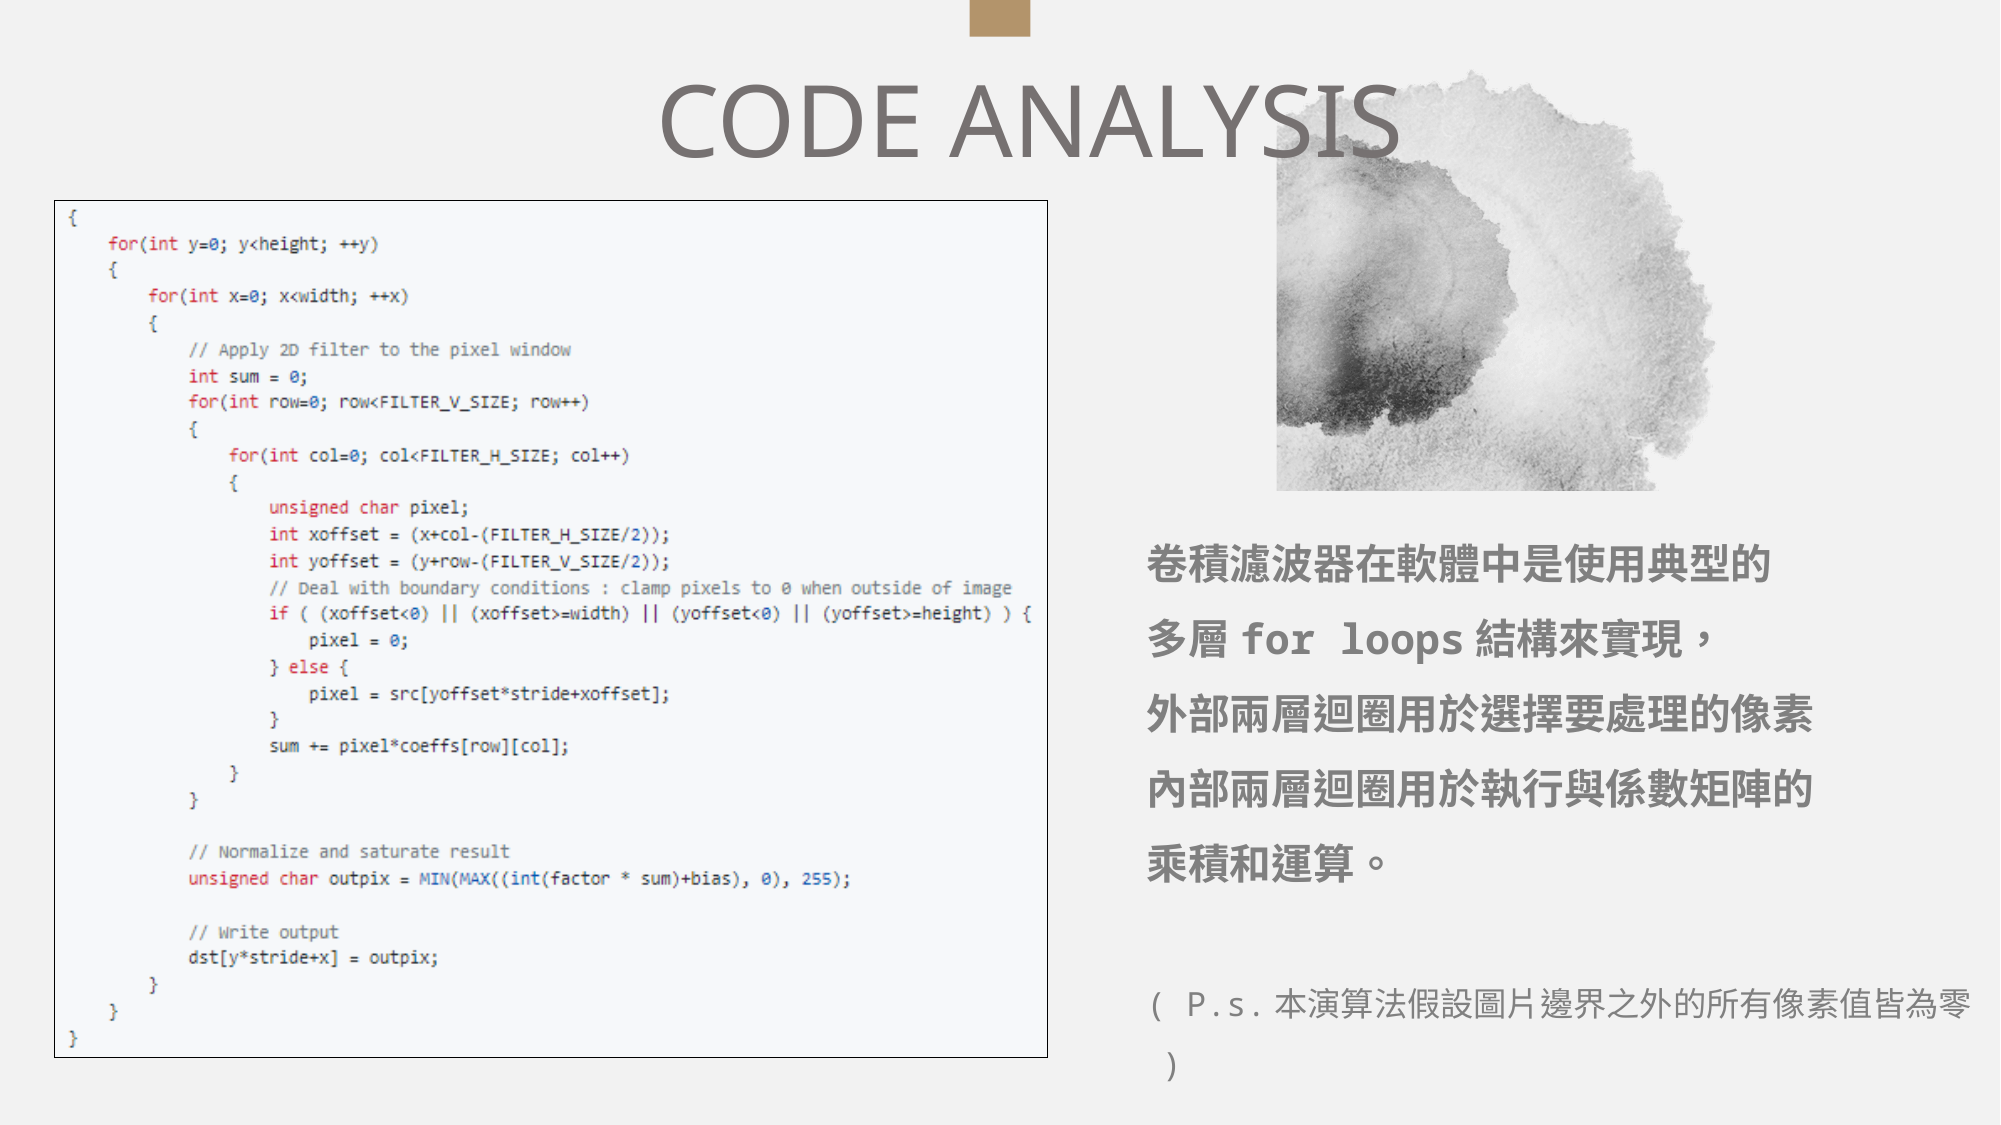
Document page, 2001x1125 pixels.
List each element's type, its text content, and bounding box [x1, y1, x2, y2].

text_box 卷積濾波器在軟體中是使用典型的 多層for loops結構來實現， 外部兩層迴圈用於選擇要處理的像素 內部兩層迴圈用於執行與係數矩陣的 乘積和運算。 ( P.s.本演算法假設圖片邊界之外的所有像素值皆為零 ) [1131, 506, 2000, 1091]
text_box CODE ANALYSIS [641, 50, 1419, 186]
picture [1276, 65, 1720, 491]
picture [54, 200, 1048, 1058]
text_box [969, 0, 1031, 38]
